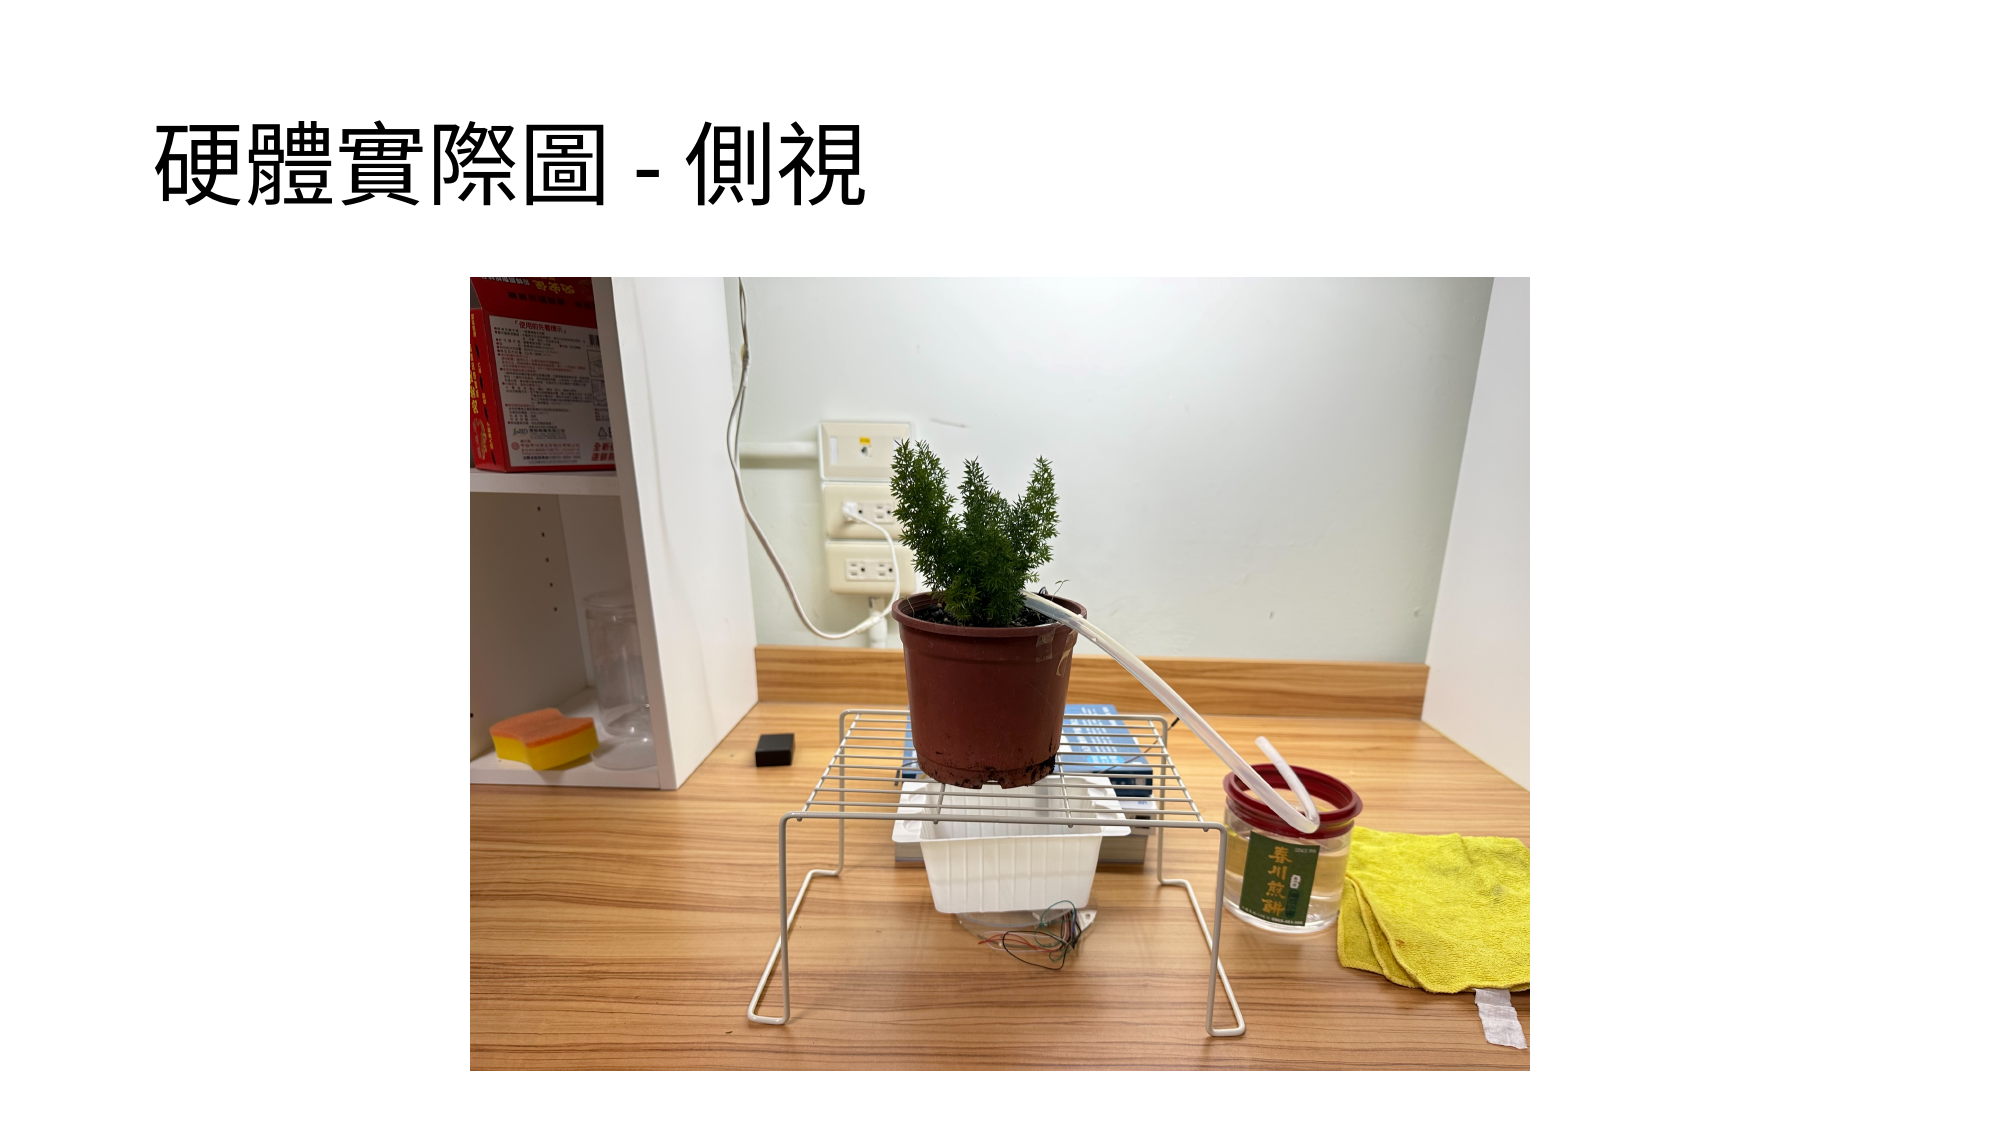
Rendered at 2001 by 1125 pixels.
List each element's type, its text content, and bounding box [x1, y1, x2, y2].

title 硬體實際圖-側視 [137, 59, 1863, 278]
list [470, 277, 1530, 1072]
